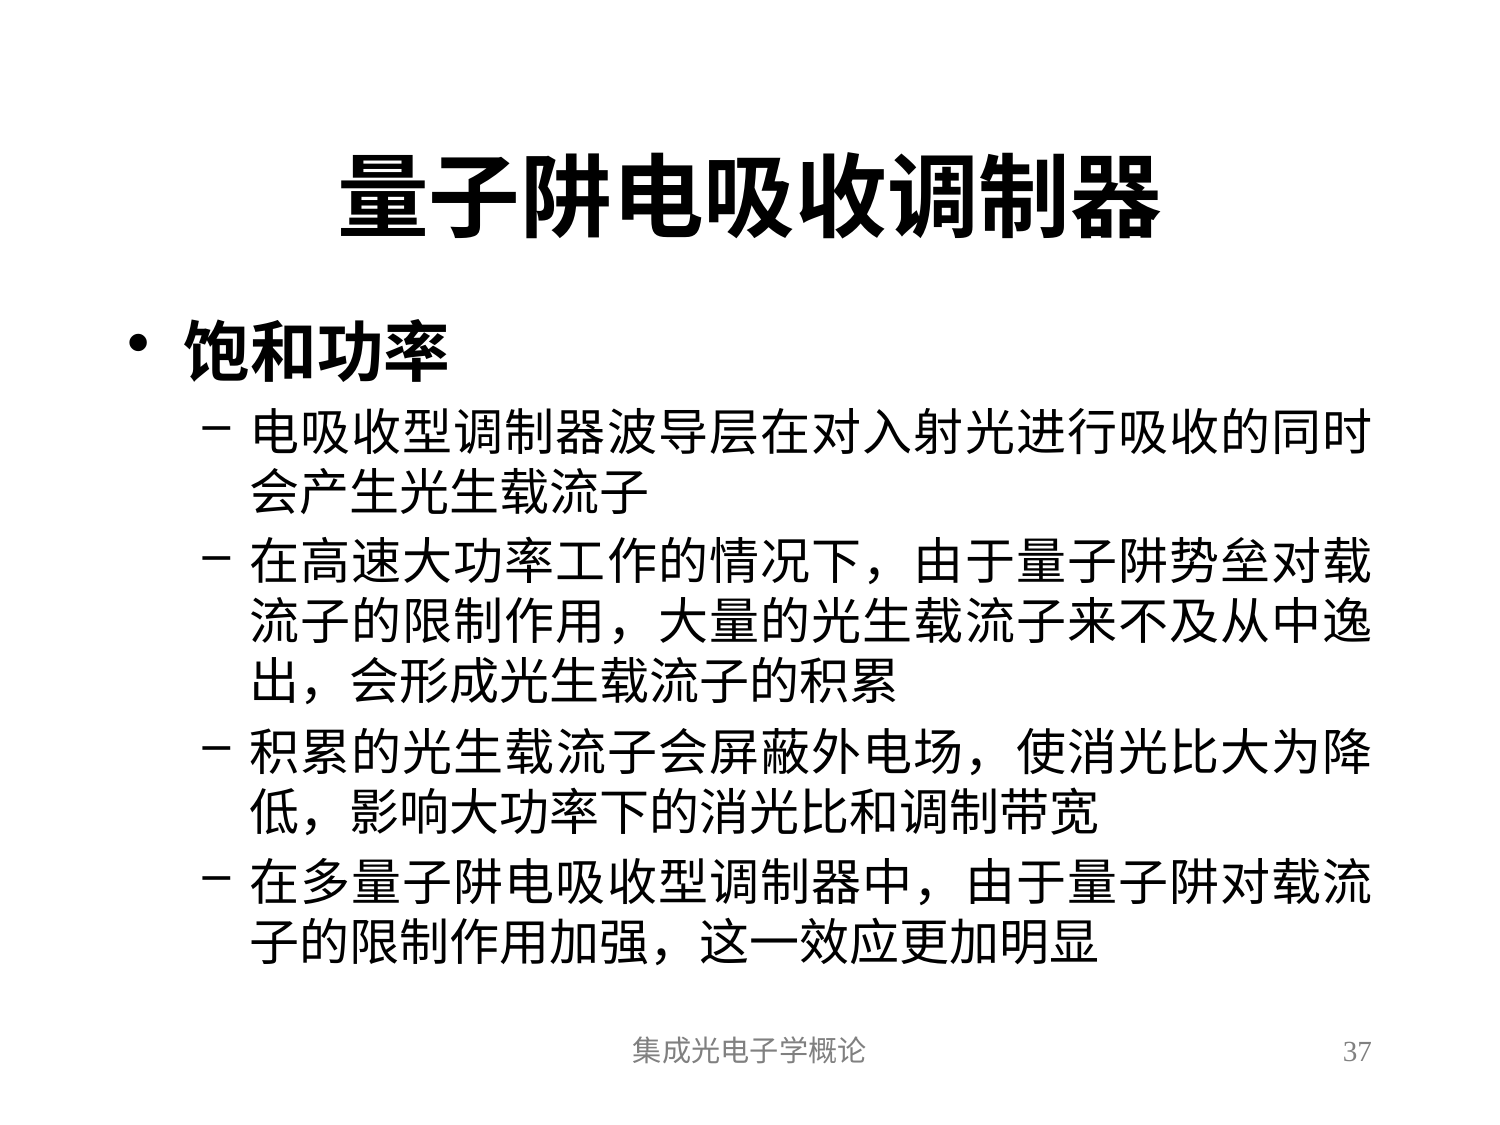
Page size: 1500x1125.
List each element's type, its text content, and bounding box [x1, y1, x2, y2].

title 量子阱电吸收调制器 [112, 99, 1388, 288]
footer 集成光电子学概论 [512, 1024, 988, 1101]
slide_number 37 [1074, 1024, 1388, 1101]
list 饱和功率 电吸收型调制器波导层在对入射光进行吸收的同时会产生光生载流子 在高速大功率工作的情况下，由于量子阱势垒对载流子的限制作用，大量的光生载流子来不及从中逸出，会形成光生载流子的积累 积累的光生载流子会屏蔽外电场，使消光比大为降低，影响大功率下的消光比和调制带宽 在多量子阱电吸收型调制器中，由于量子阱对载流子的限制作用加强，这一效应更加明显 [112, 302, 1388, 978]
